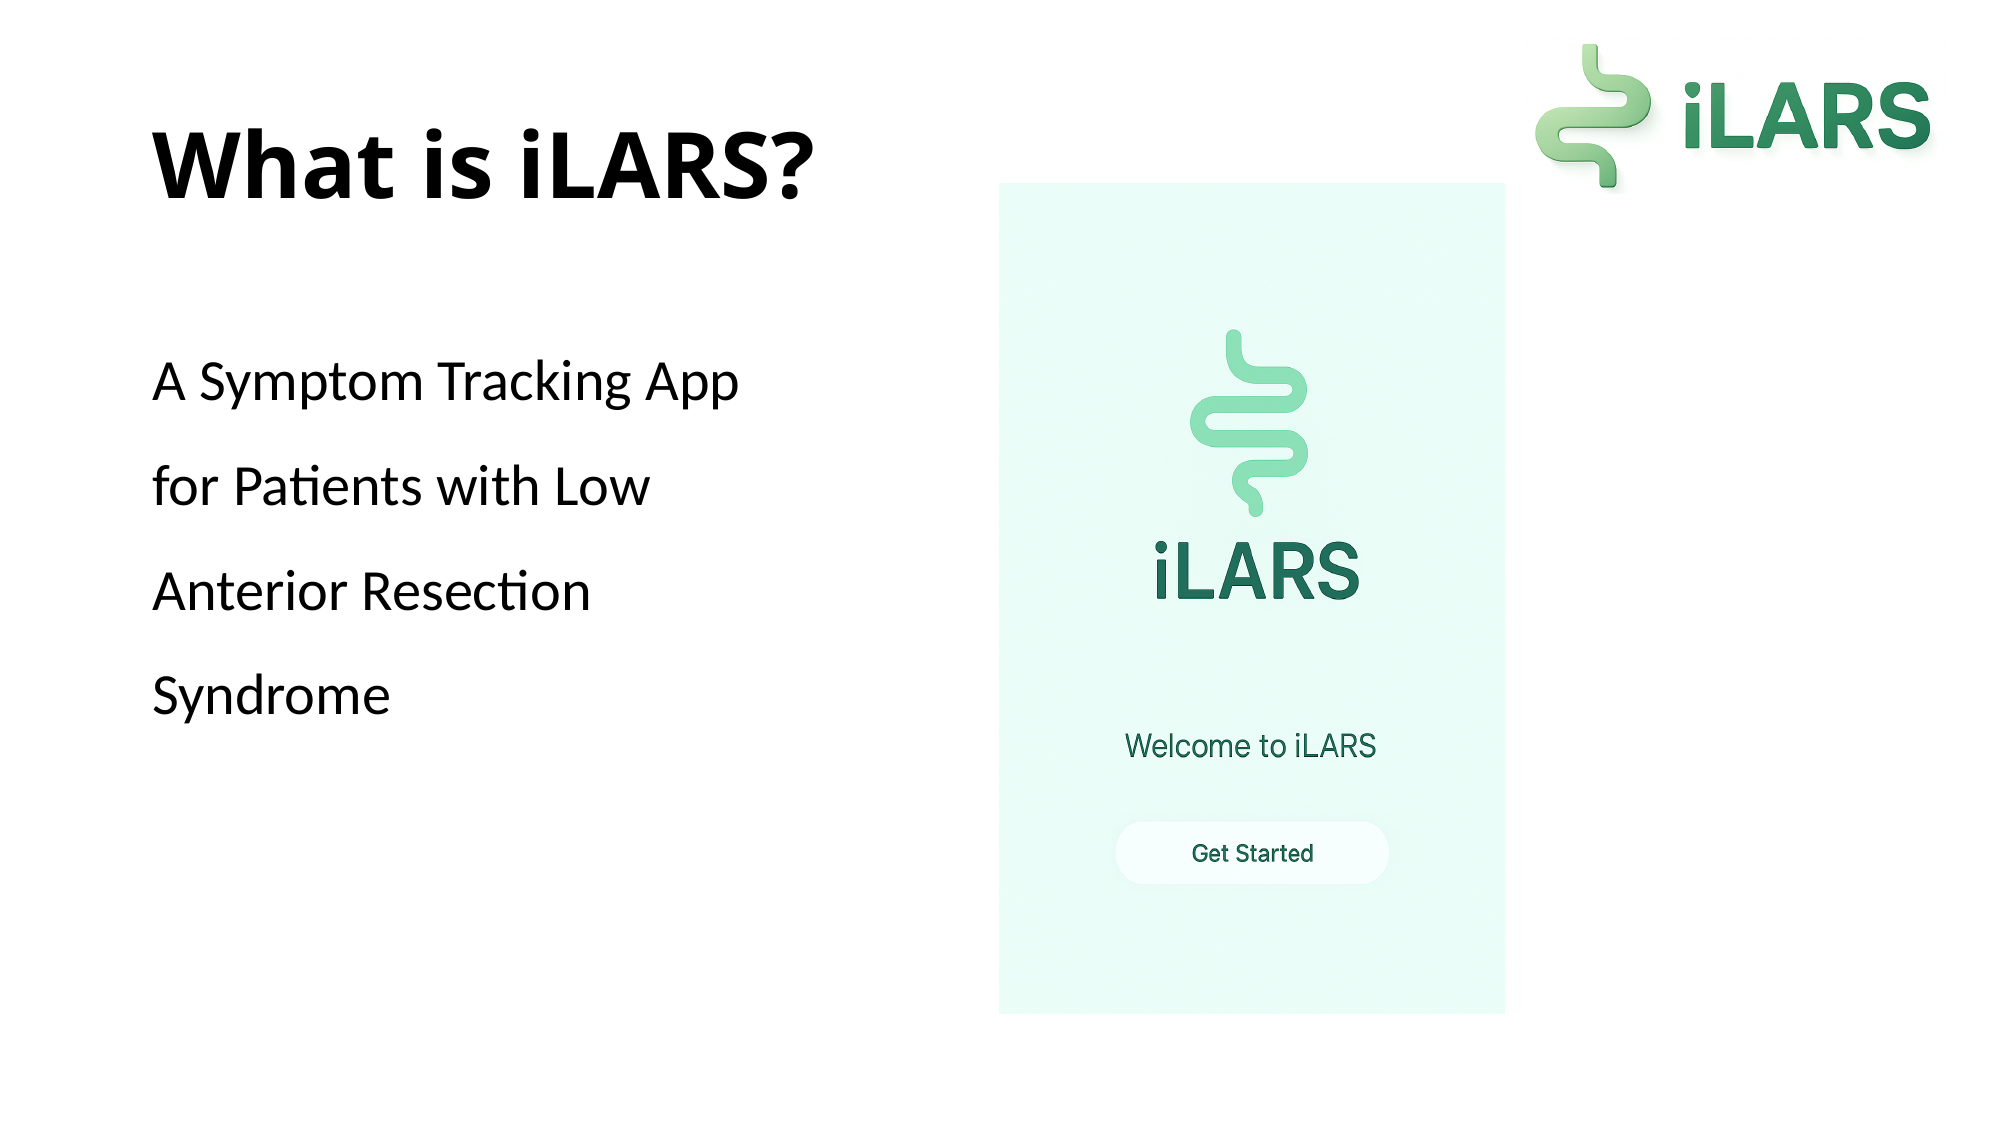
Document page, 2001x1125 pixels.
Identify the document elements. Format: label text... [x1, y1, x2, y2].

title What is iLARS? [137, 59, 842, 278]
picture [999, 183, 1505, 1014]
picture [1523, 37, 1947, 194]
list A Symptom Tracking App for Patients with Low Anterior Resection Syndrome [137, 299, 772, 1014]
